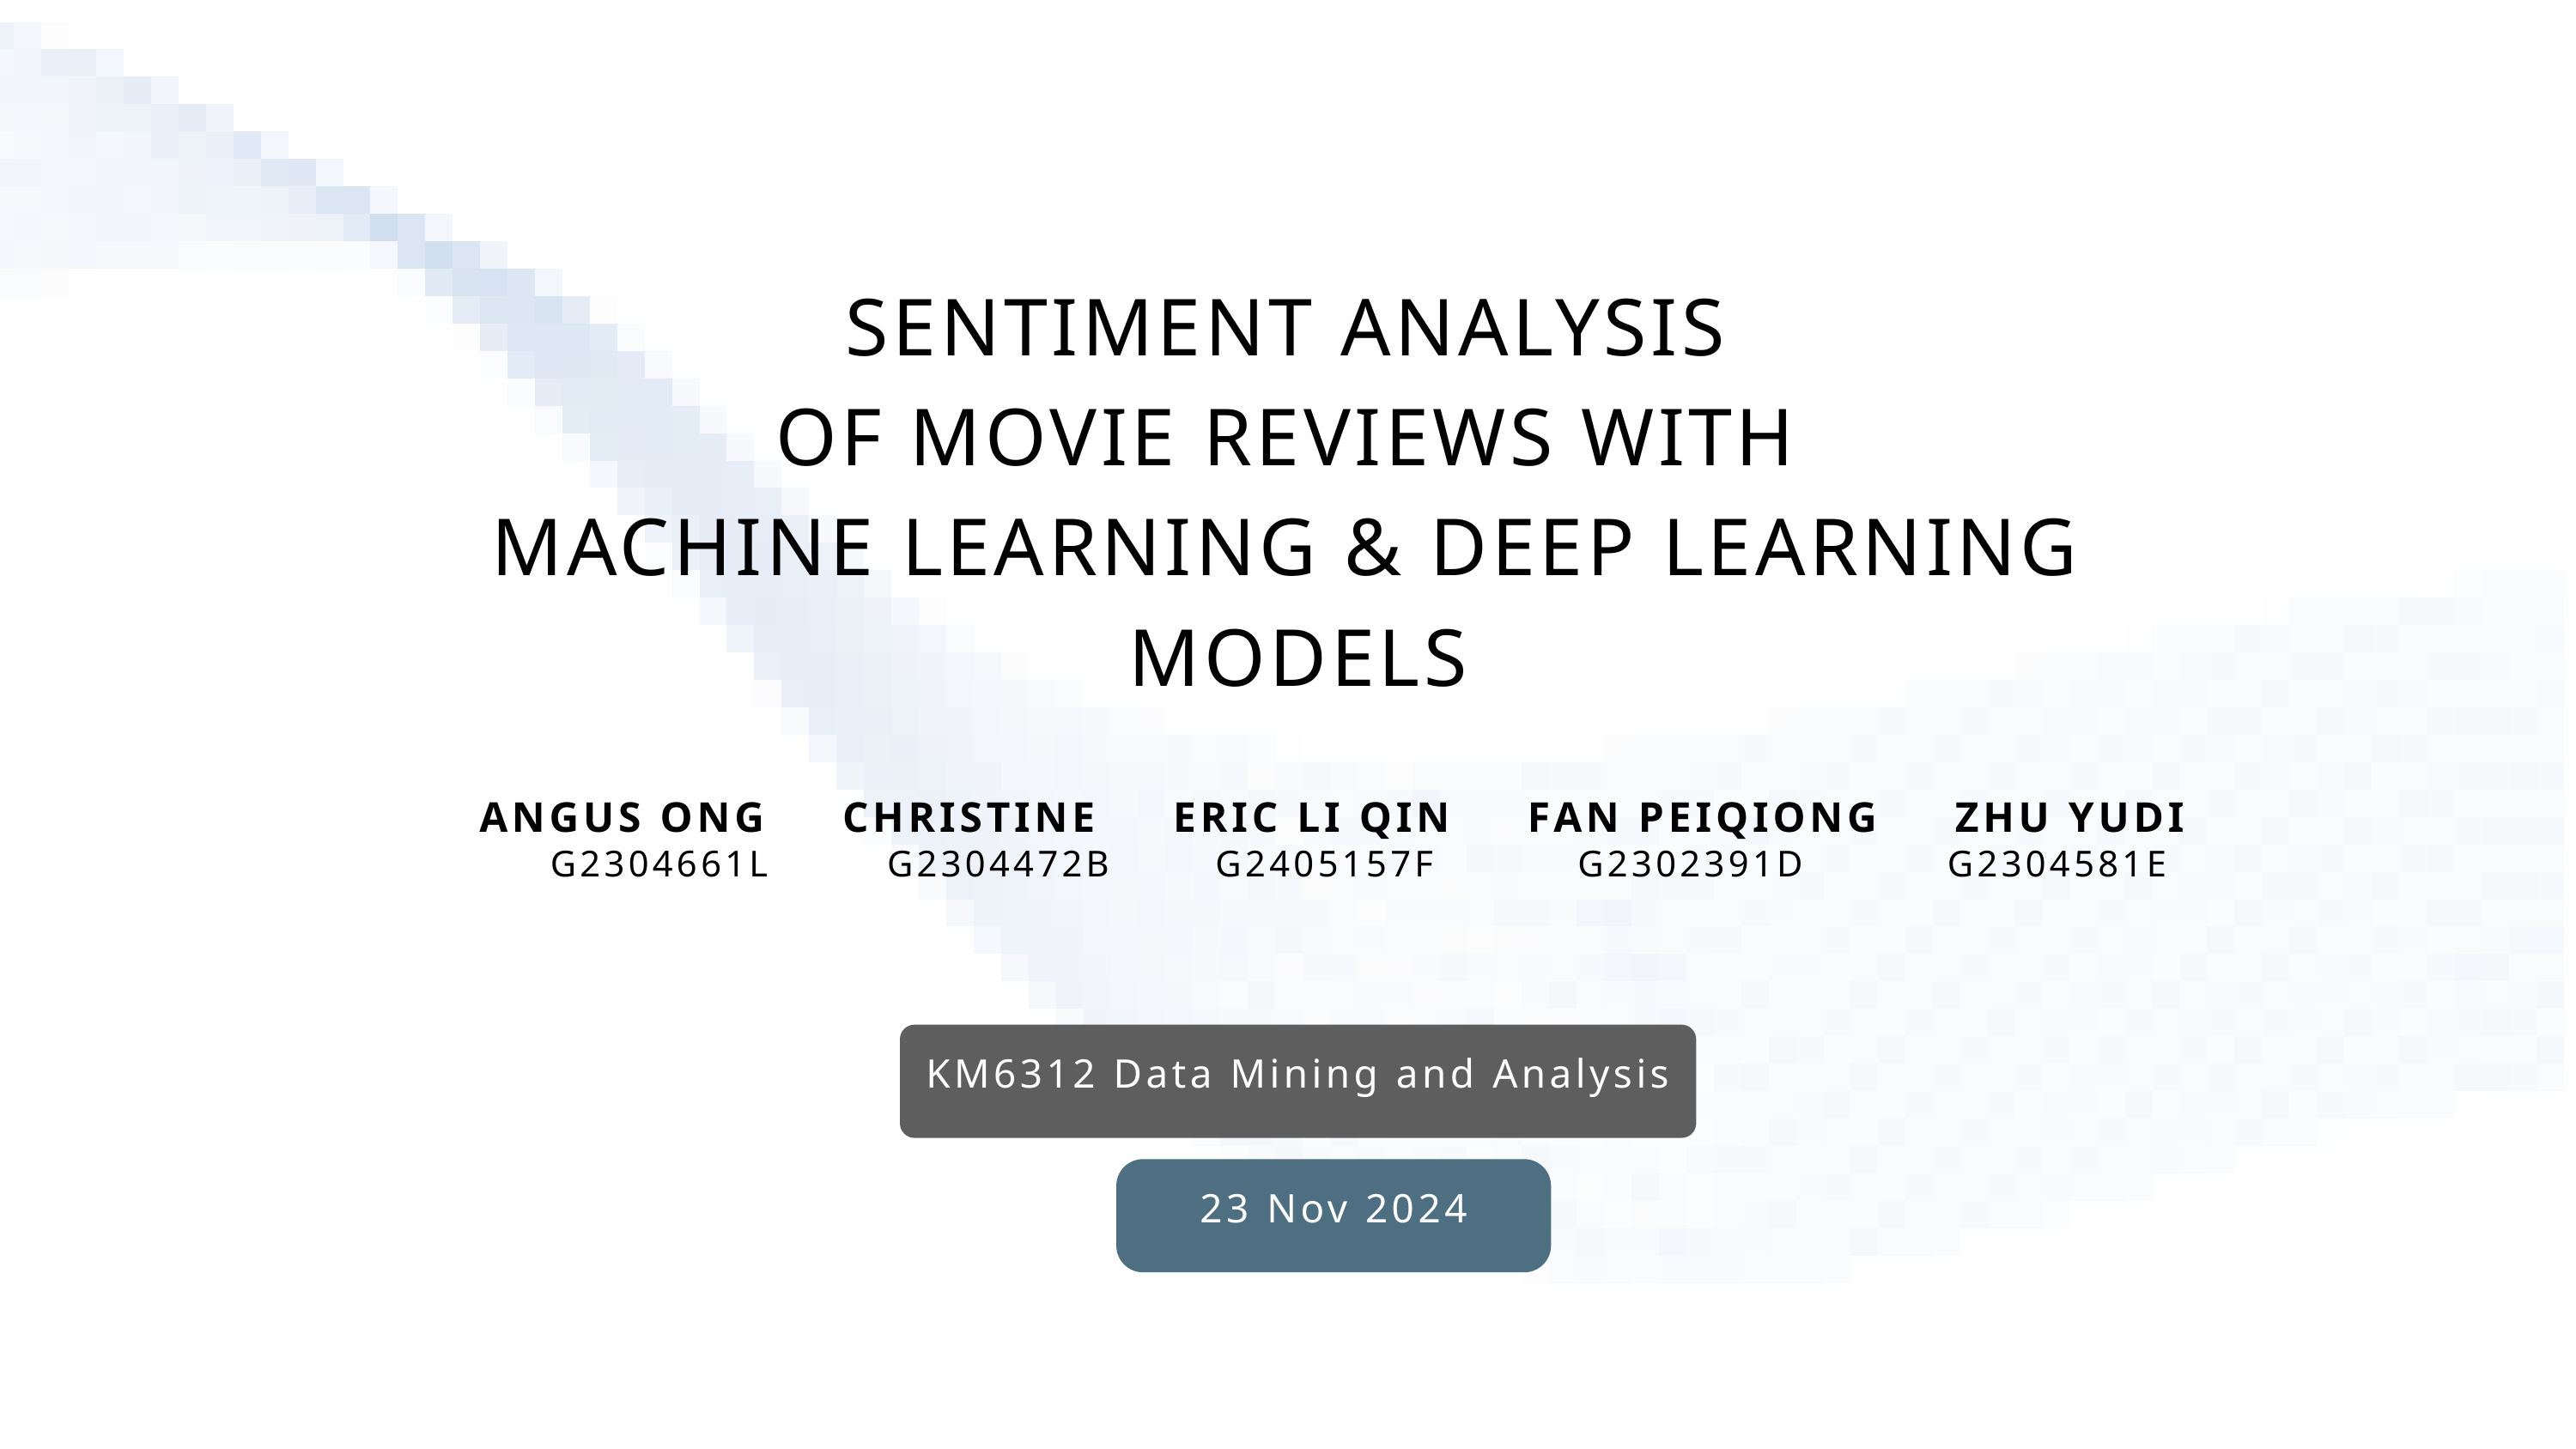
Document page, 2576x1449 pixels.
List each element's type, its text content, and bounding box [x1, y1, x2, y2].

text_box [1115, 1159, 1552, 1273]
text_box SENTIMENT ANALYSIS OF MOVIE REVIEWS WITH MACHINE LEARNING & DEEP LEARNING MODELS [165, 261, 2432, 702]
text_box ANGUS ONG CHRISTINE ERIC LI QIN FAN PEIQIONG ZHU YUDI [308, 782, 2359, 840]
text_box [899, 1024, 1697, 1138]
text_box G2304661L G2304472B G2405157F G2302391D G2304581E [515, 834, 2190, 884]
text_box [0, 22, 2564, 1339]
